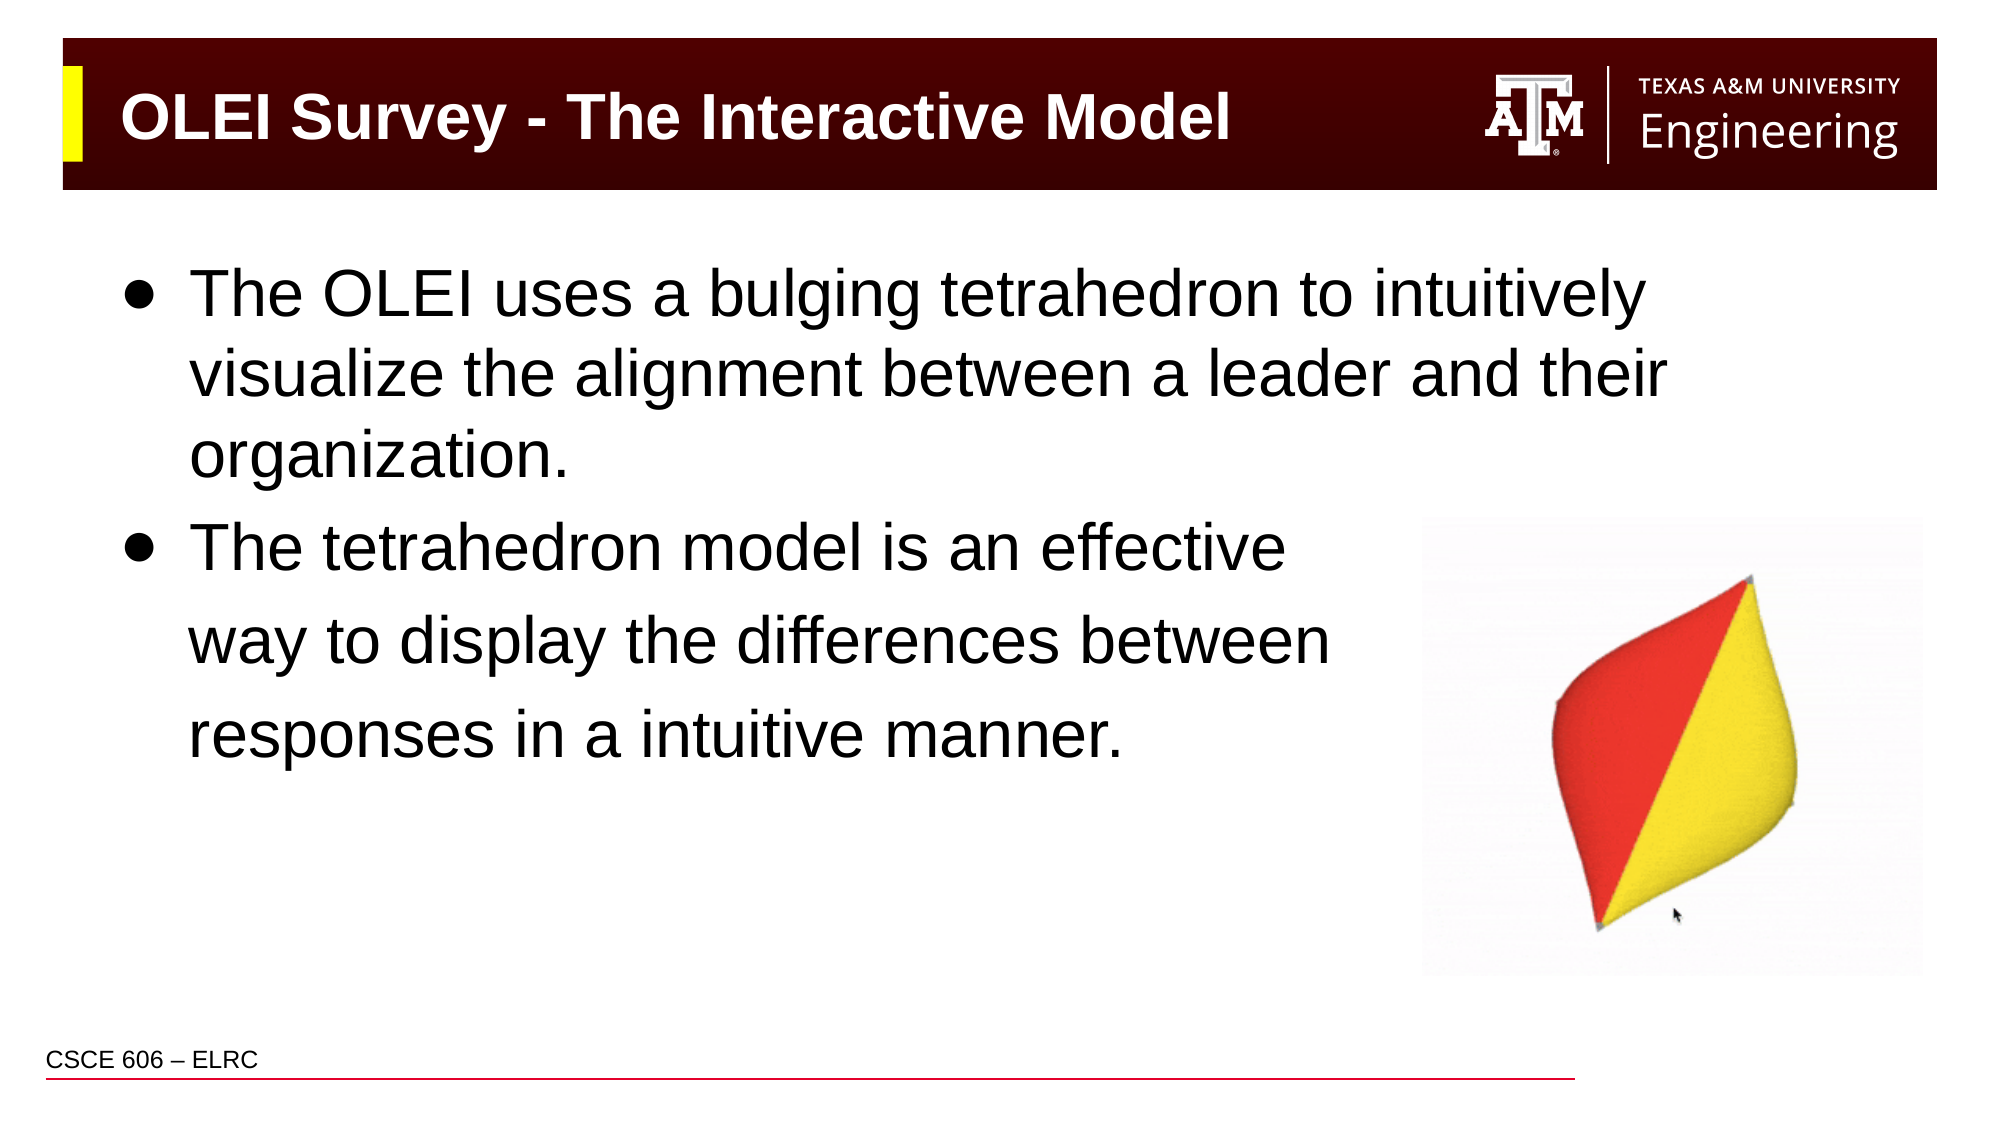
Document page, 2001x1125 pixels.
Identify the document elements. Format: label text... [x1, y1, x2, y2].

list The OLEI uses a bulging tetrahedron to intuitively visualize the alignment between a leader and their organization. The tetrahedron model is an effective way to display the differences between responses in a intuitive manner. [99, 242, 1900, 1005]
picture [1422, 517, 1923, 976]
title OLEI Survey - The Interactive Model [105, 37, 1367, 189]
picture [1485, 66, 1900, 164]
